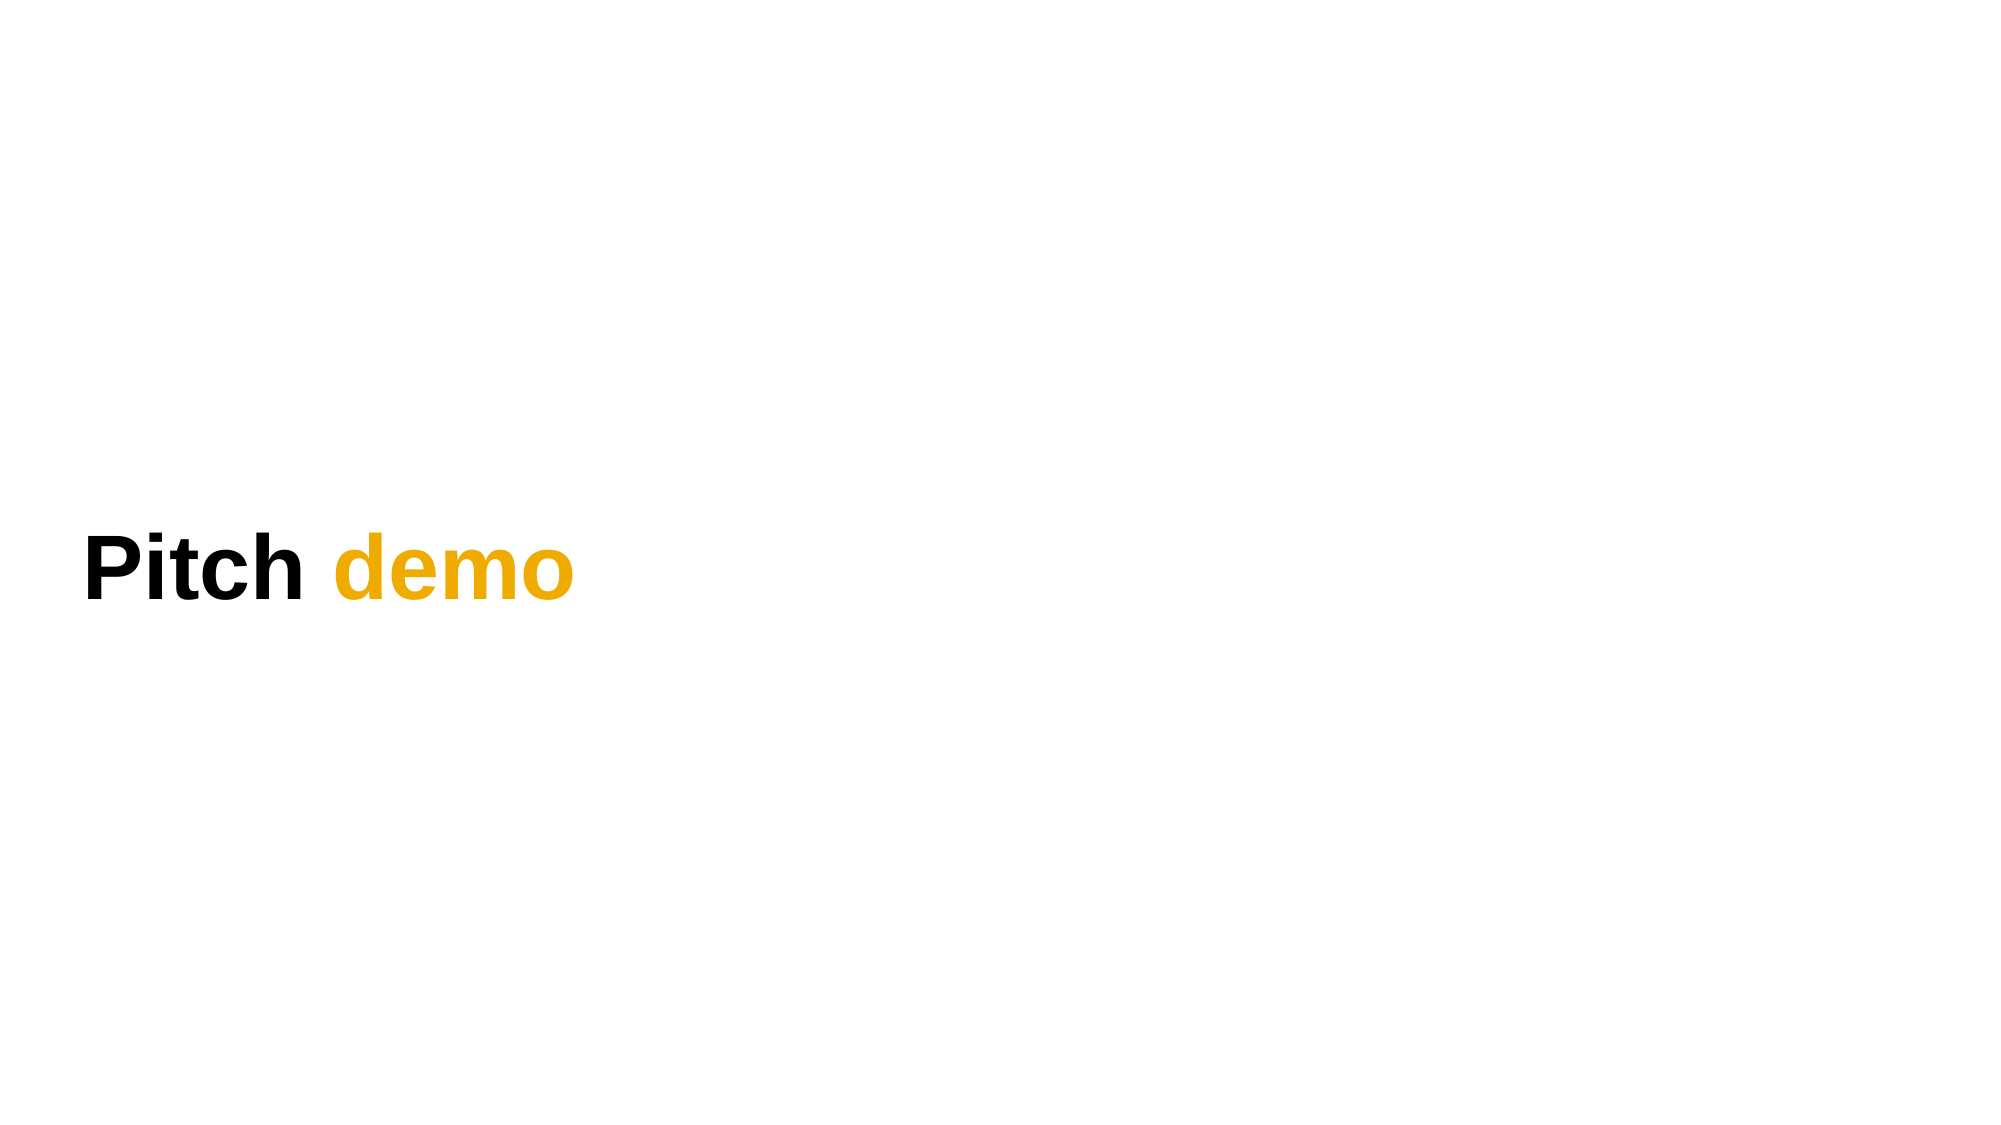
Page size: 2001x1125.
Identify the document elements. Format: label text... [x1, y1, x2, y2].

title Pitch demo [82, 506, 1918, 619]
